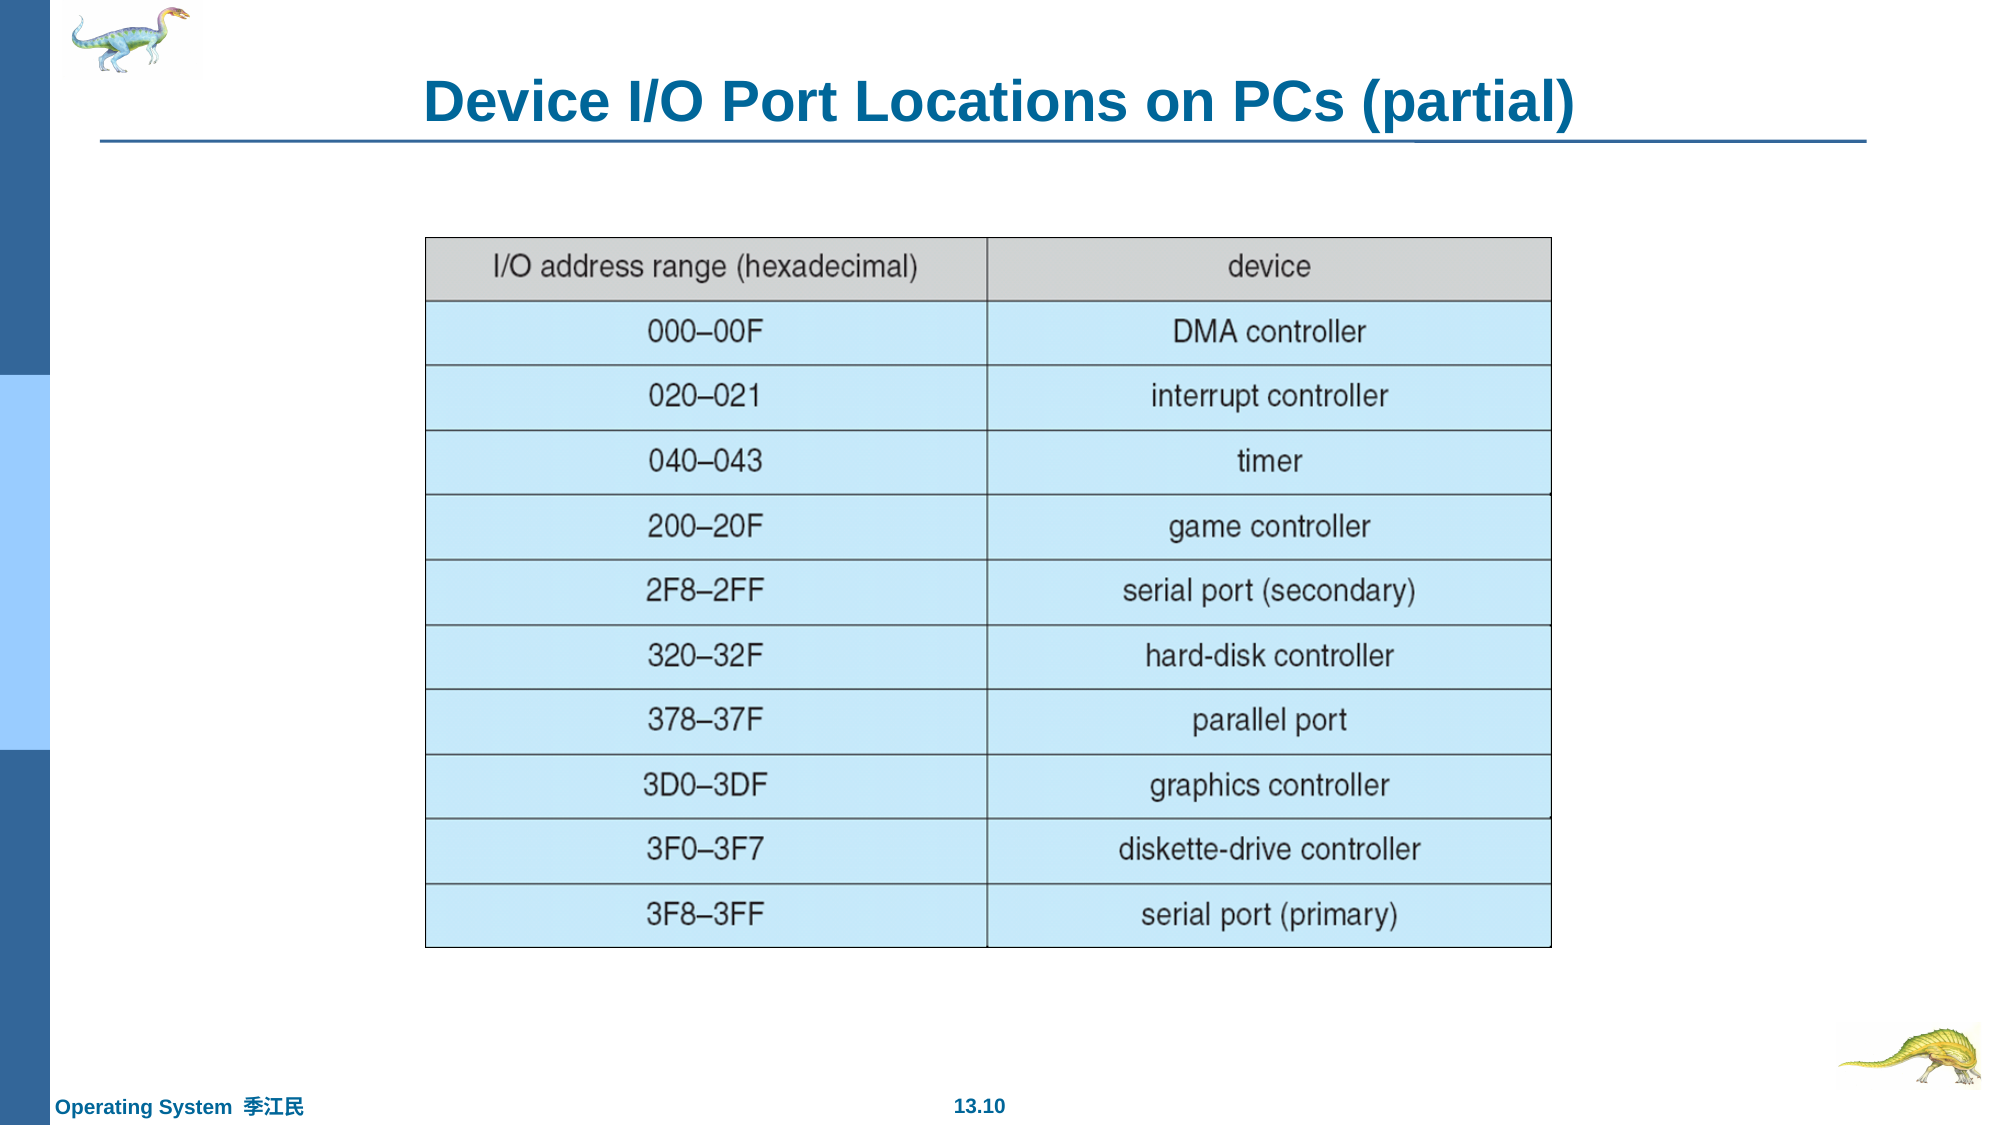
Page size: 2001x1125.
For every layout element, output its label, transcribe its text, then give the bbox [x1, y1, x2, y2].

picture [424, 237, 1552, 948]
picture [1836, 1022, 1982, 1090]
picture [62, 0, 203, 80]
title Device I/O Port Locations on PCs (partial) [99, 45, 1900, 141]
